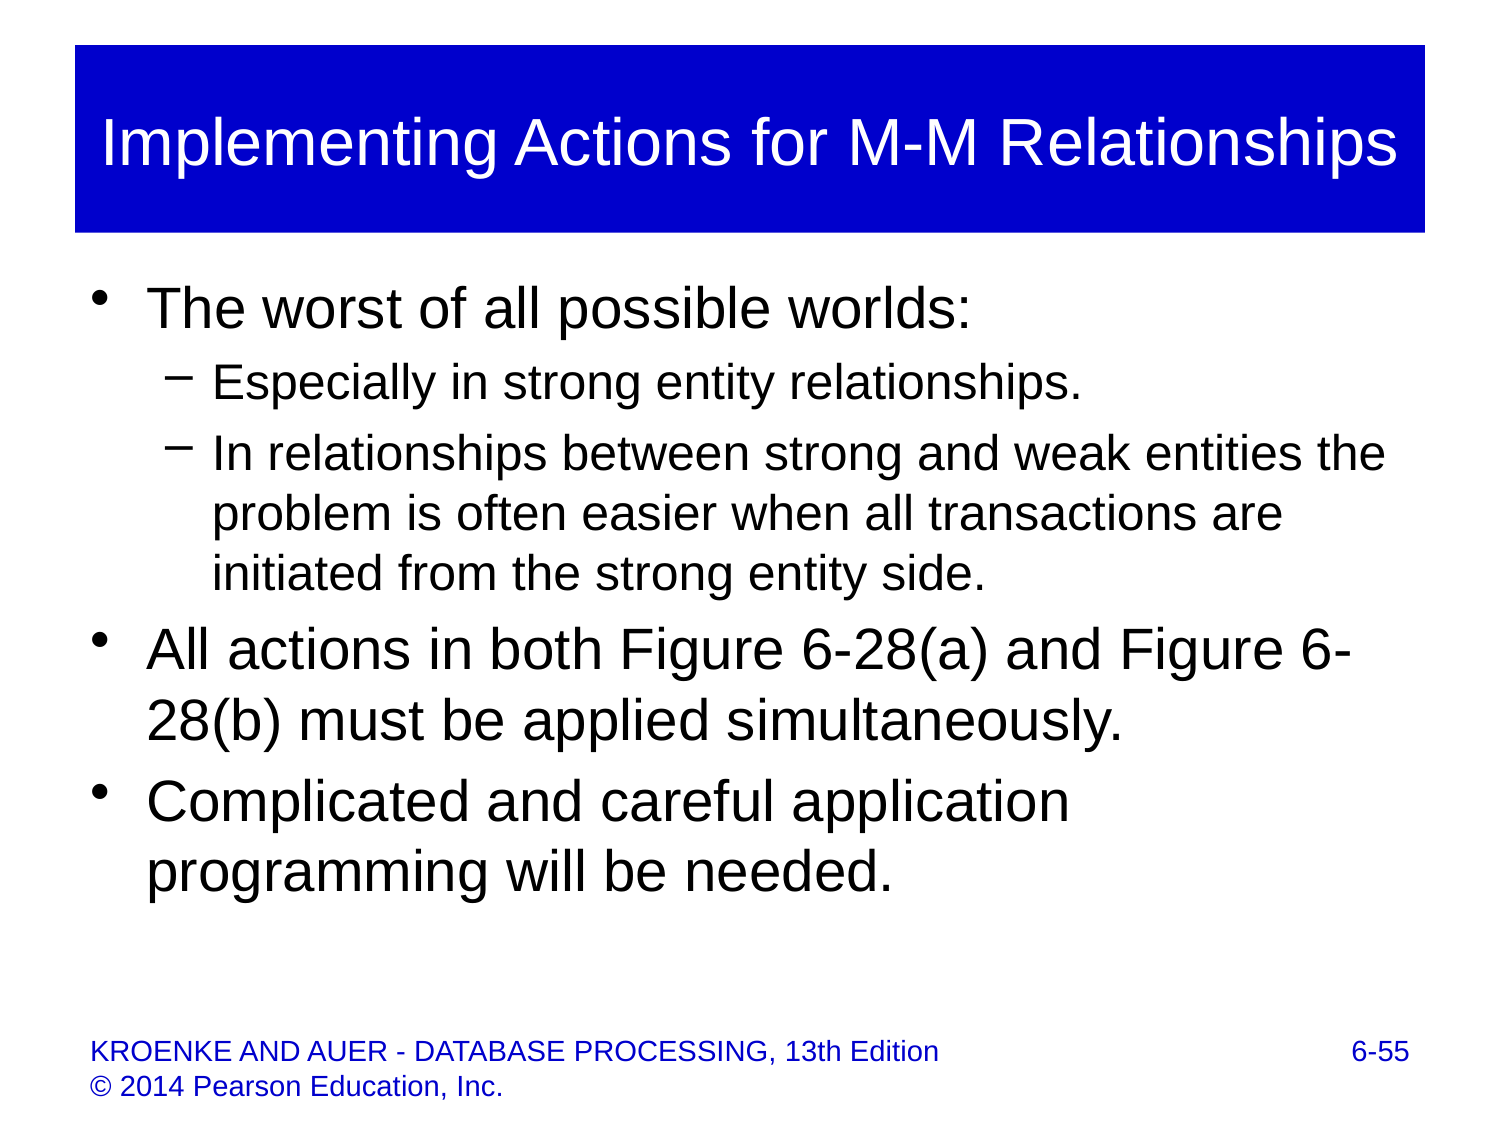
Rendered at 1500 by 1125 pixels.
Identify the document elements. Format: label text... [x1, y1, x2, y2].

slide_number 6-55 [1074, 1024, 1426, 1103]
footer KROENKE AND AUER - DATABASE PROCESSING, 13th Edition © 2014 Pearson Education, Inc. [74, 1024, 976, 1104]
list The worst of all possible worlds: Especially in strong entity relationships. In relationships between strong and weak entities the problem is often easier when all transactions are initiated from the strong entity side. All actions in both Figure 6-28(a) and Figure 6-28(b) must be applied simultaneously. Complicated and careful application programming will be needed. [75, 262, 1425, 1005]
title Implementing Actions for M-M Relationships [75, 45, 1425, 233]
